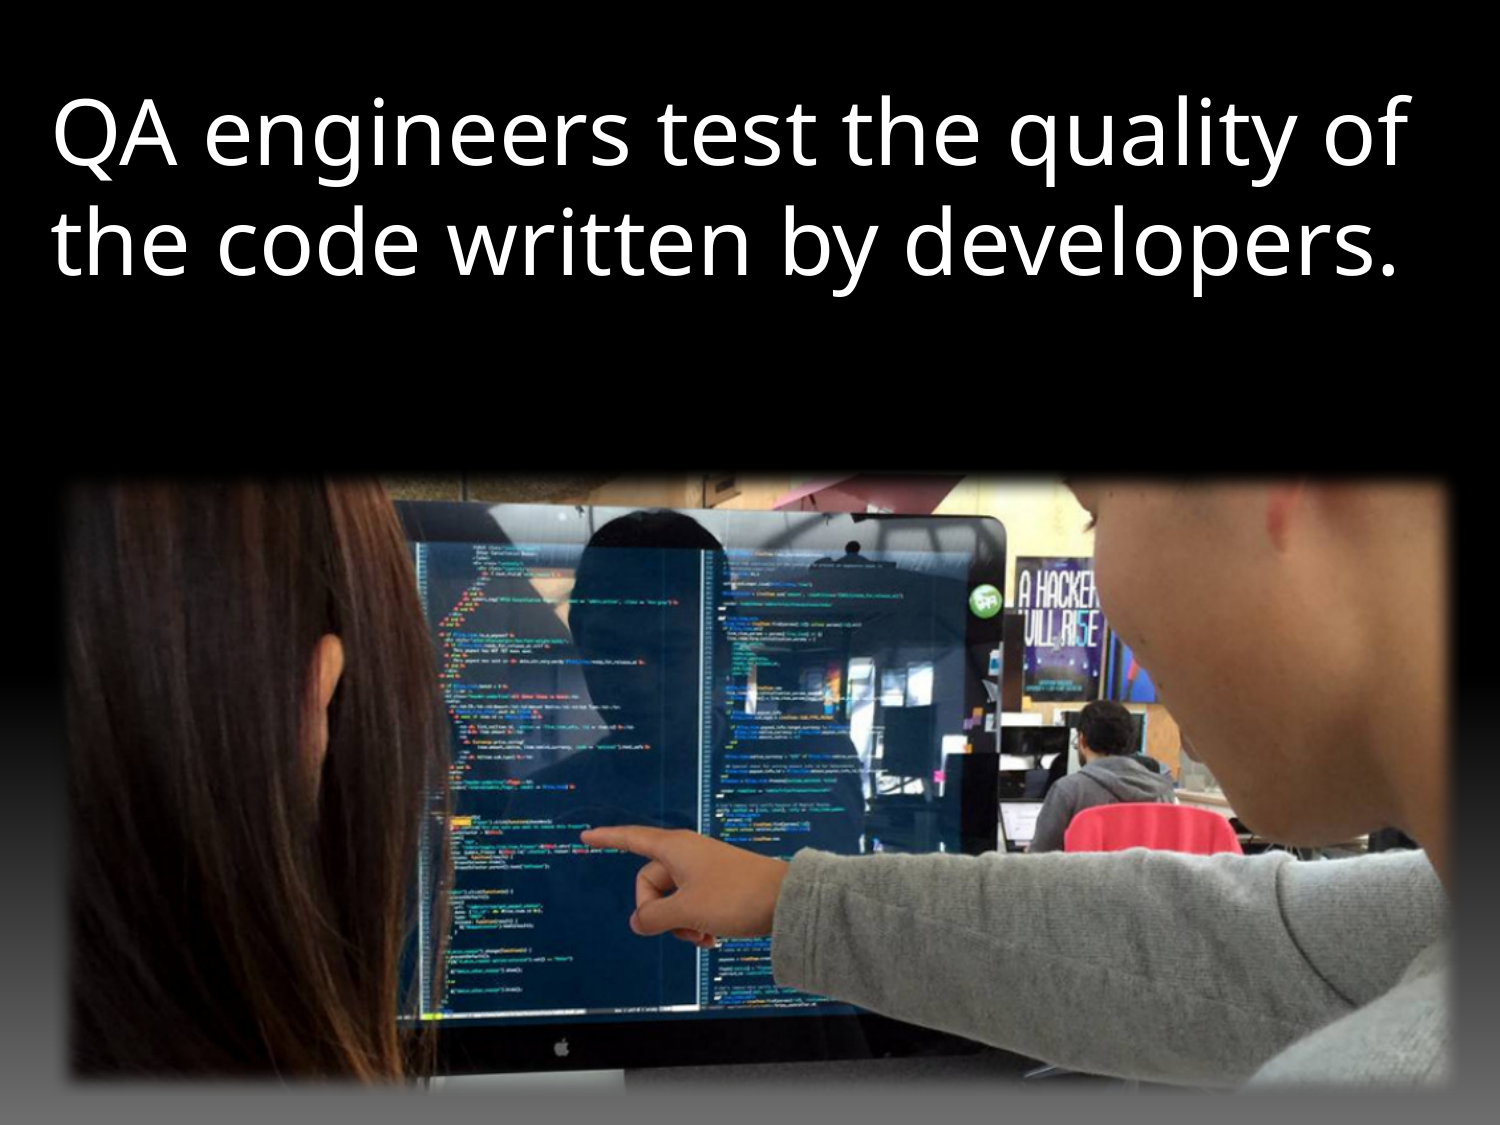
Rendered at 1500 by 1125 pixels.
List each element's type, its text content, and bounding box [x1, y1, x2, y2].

text_box QA engineers test the quality of the code written by developers. [35, 66, 1500, 301]
picture [52, 468, 1461, 1096]
